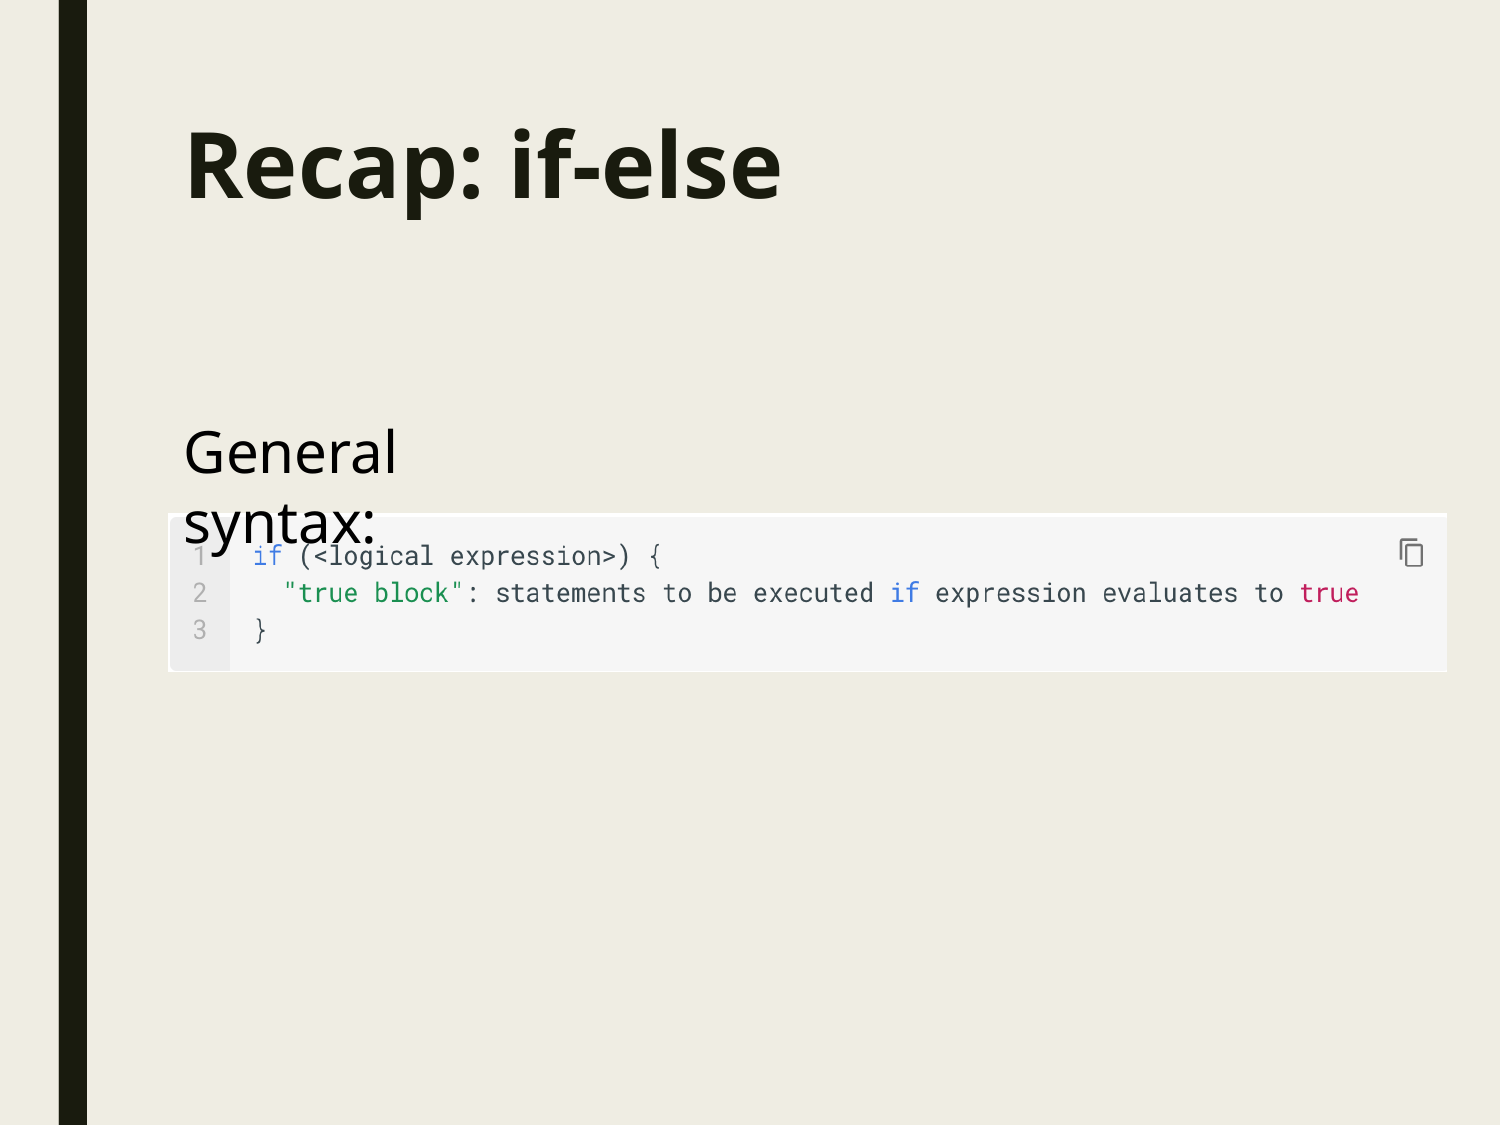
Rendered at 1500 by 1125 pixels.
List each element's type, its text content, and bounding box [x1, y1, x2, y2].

text_box General syntax: [168, 408, 587, 513]
picture [168, 513, 1447, 672]
text_box Recap: if-else [168, 112, 1351, 357]
